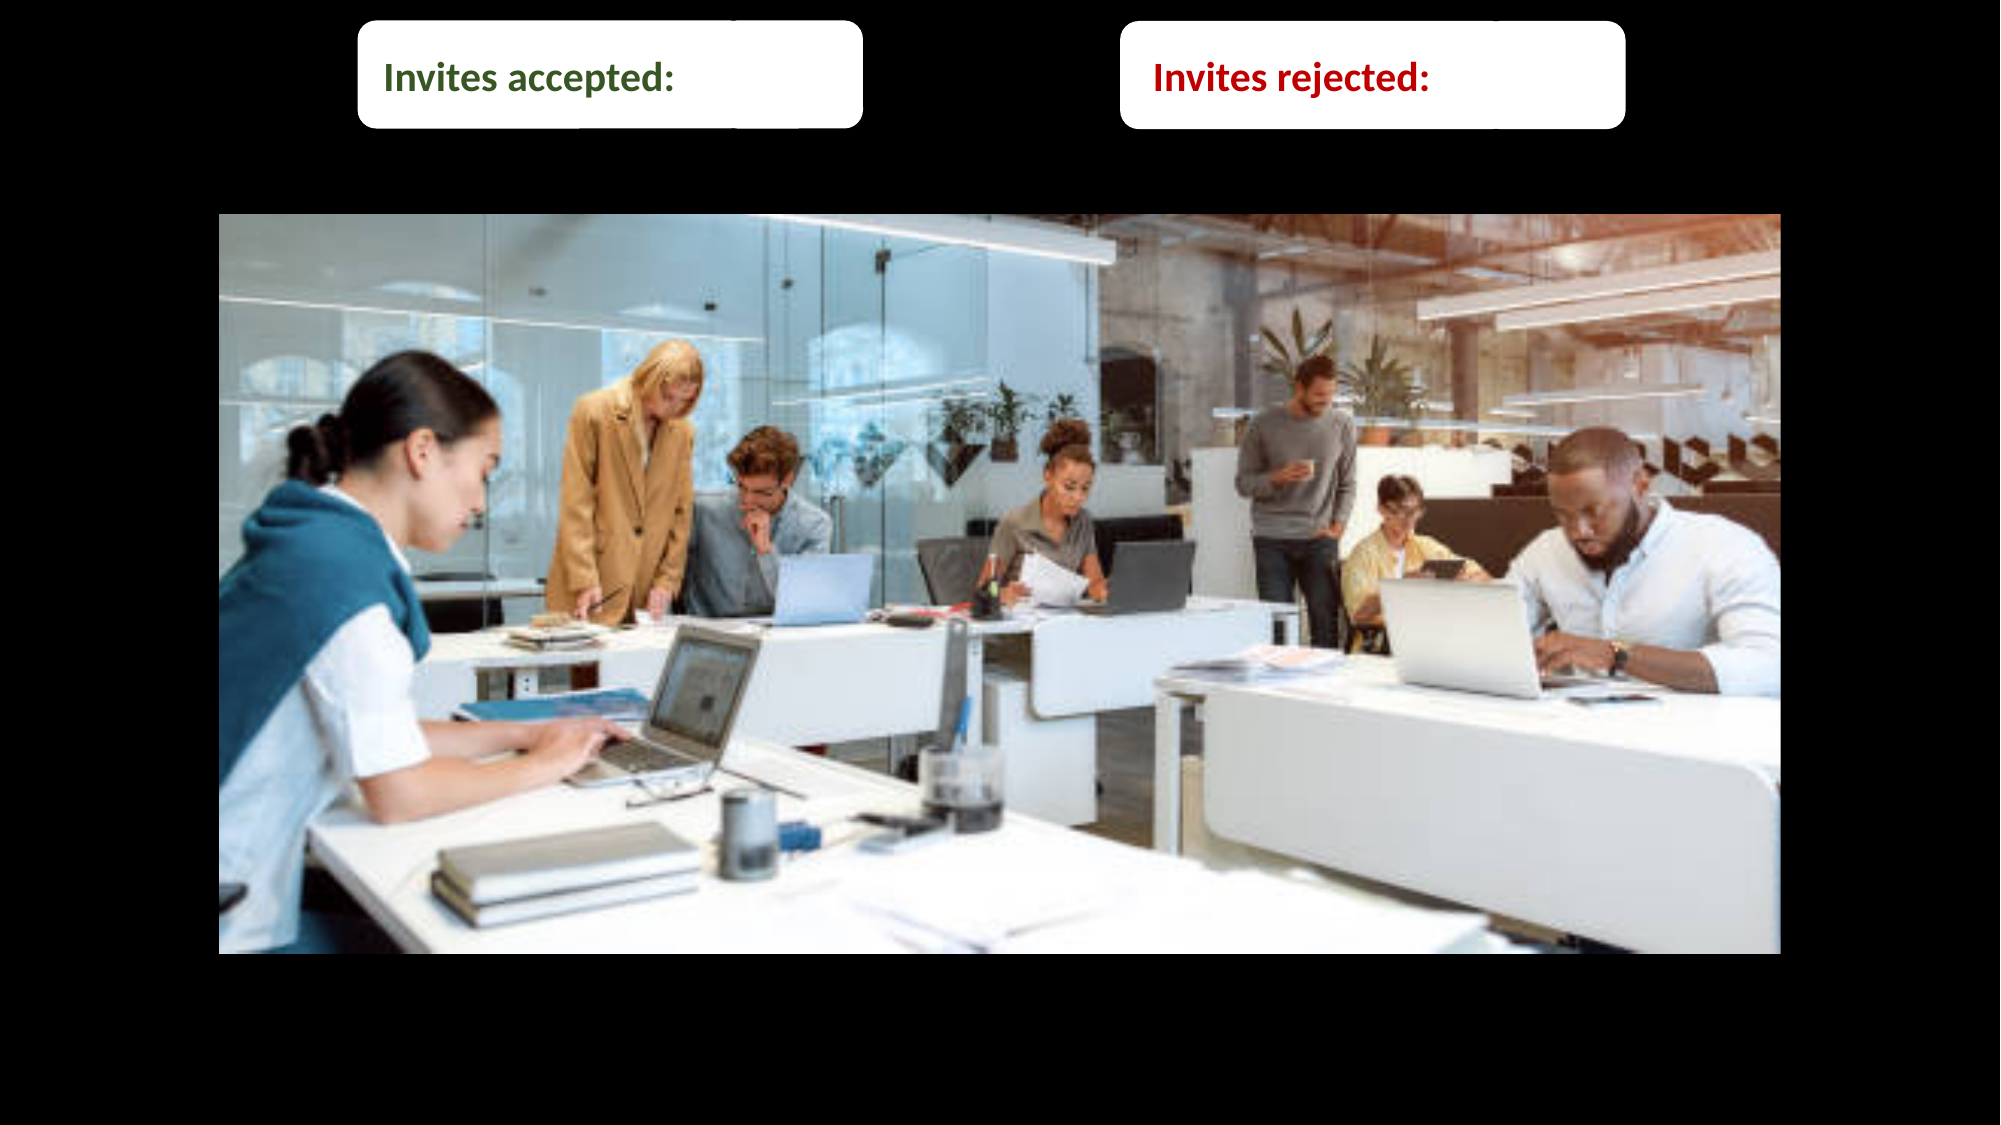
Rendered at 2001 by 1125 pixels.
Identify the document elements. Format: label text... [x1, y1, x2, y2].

picture [219, 214, 1781, 954]
text_box [718, 20, 864, 129]
text_box Invites rejected: [1120, 20, 1494, 130]
text_box [1481, 20, 1626, 130]
text_box Invites accepted: [357, 20, 733, 129]
